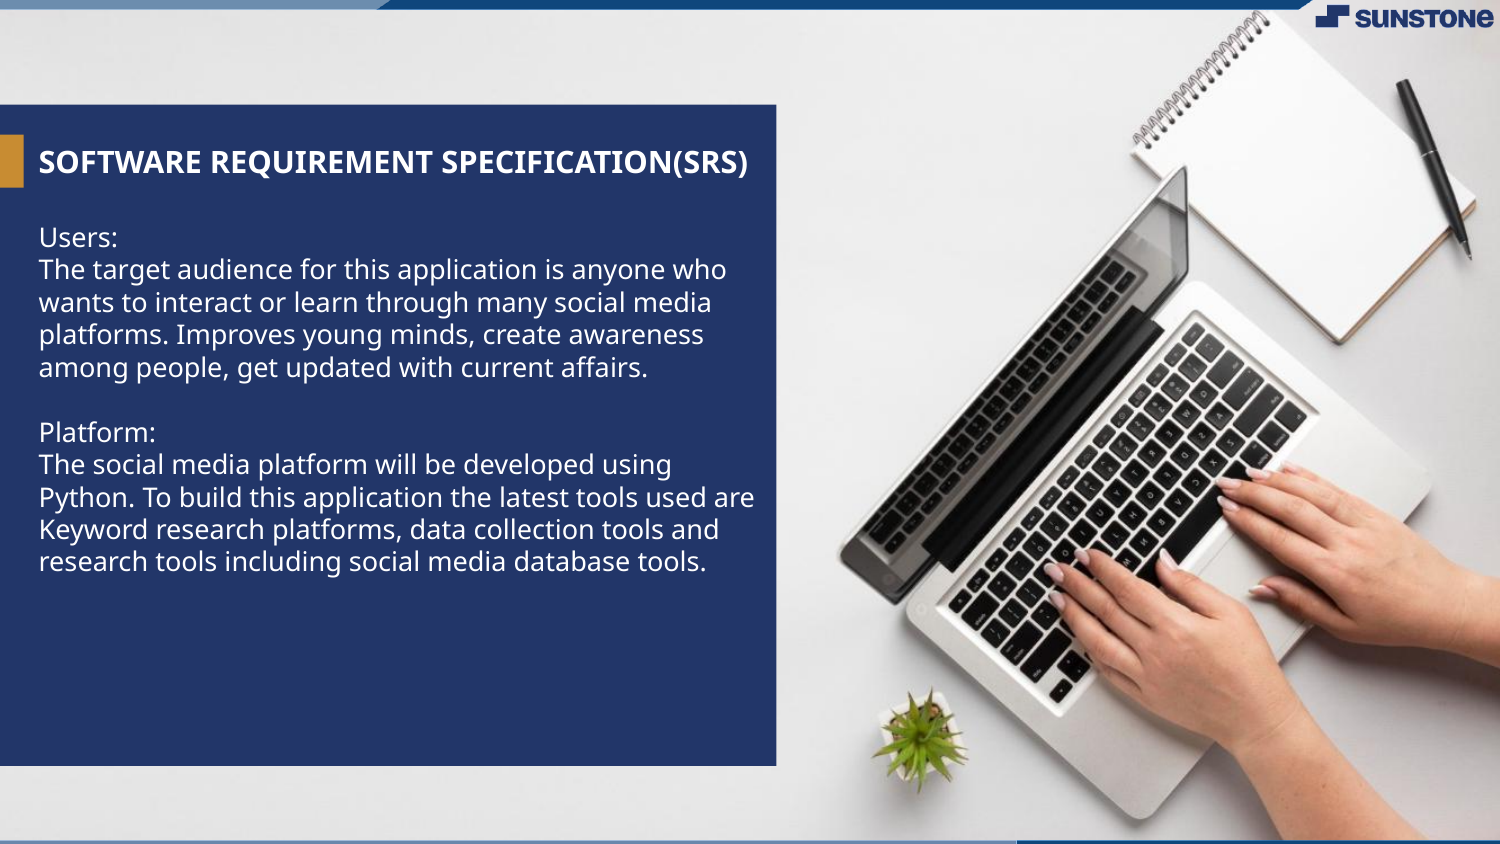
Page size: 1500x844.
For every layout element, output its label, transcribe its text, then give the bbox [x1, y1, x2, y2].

picture [0, 0, 1500, 844]
title SOFTWARE REQUIREMENT SPECIFICATION(SRS) [23, 132, 770, 190]
list Users: The target audience for this application is anyone who wants to interact or learn through many social media platforms. Improves young minds, create awareness among people, get updated with current affairs. Platform: The social media platform will be developed using Python. To build this application the latest tools used are Keyword research platforms, data collection tools and research tools including social media database tools. [23, 212, 770, 759]
